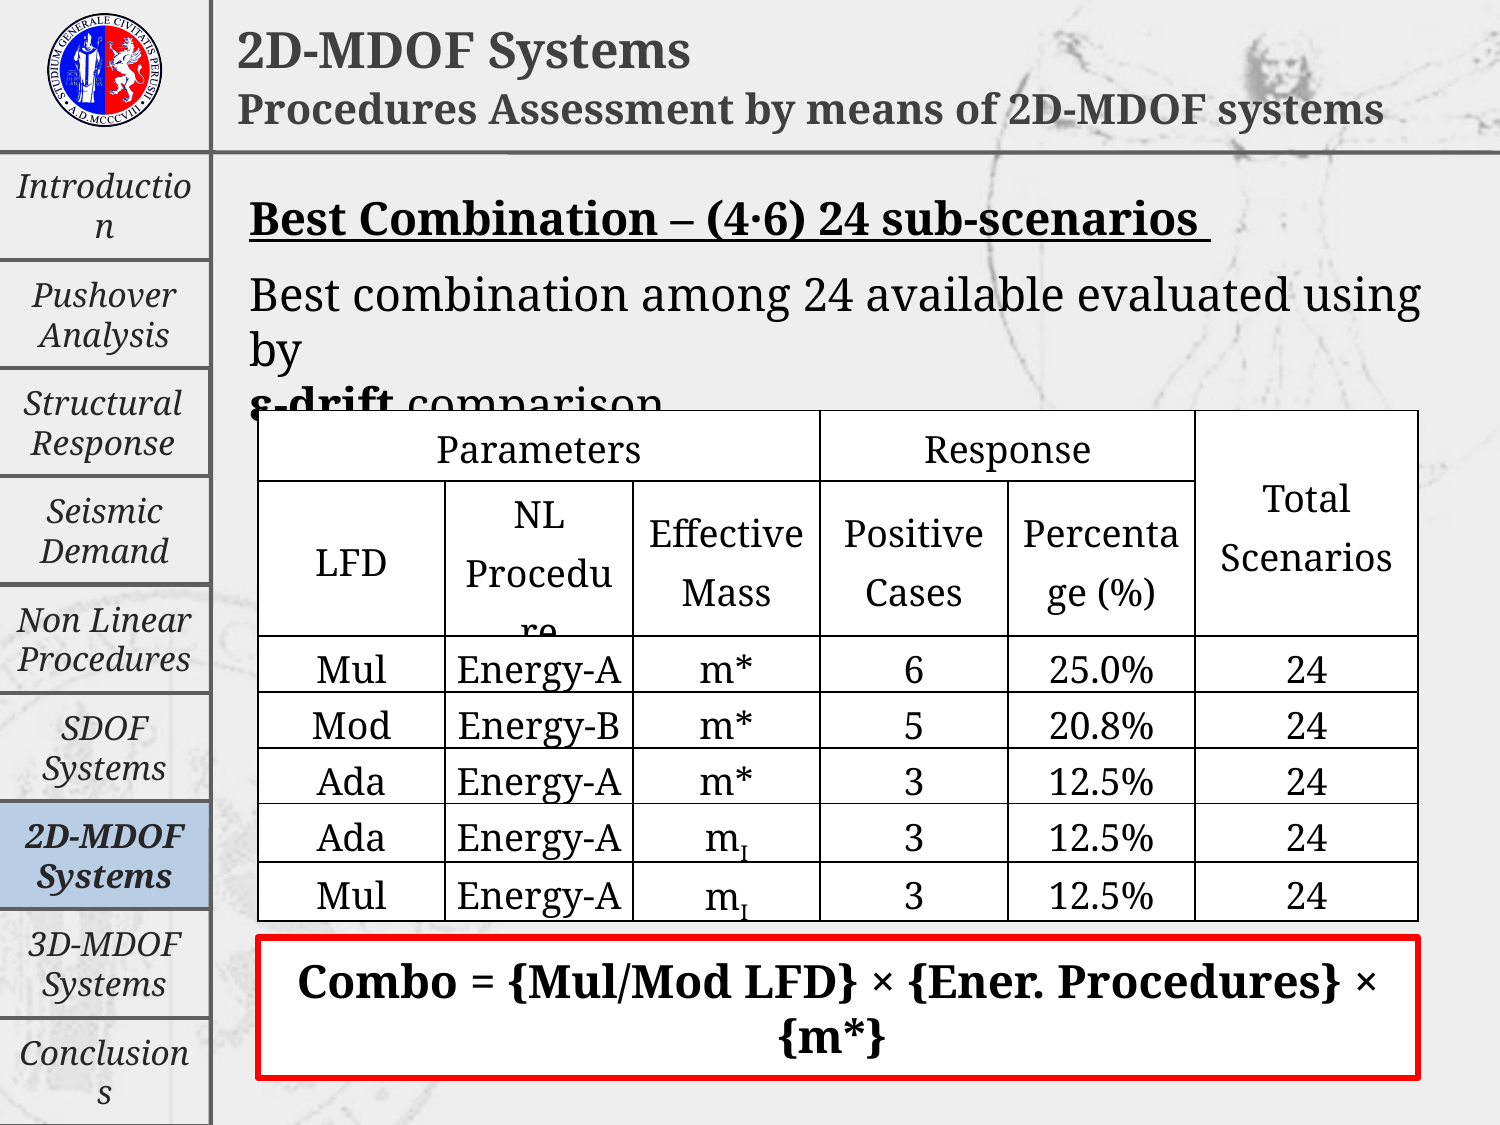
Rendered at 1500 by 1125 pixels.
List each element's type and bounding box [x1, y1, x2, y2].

text_box [0, 0, 1500, 1125]
